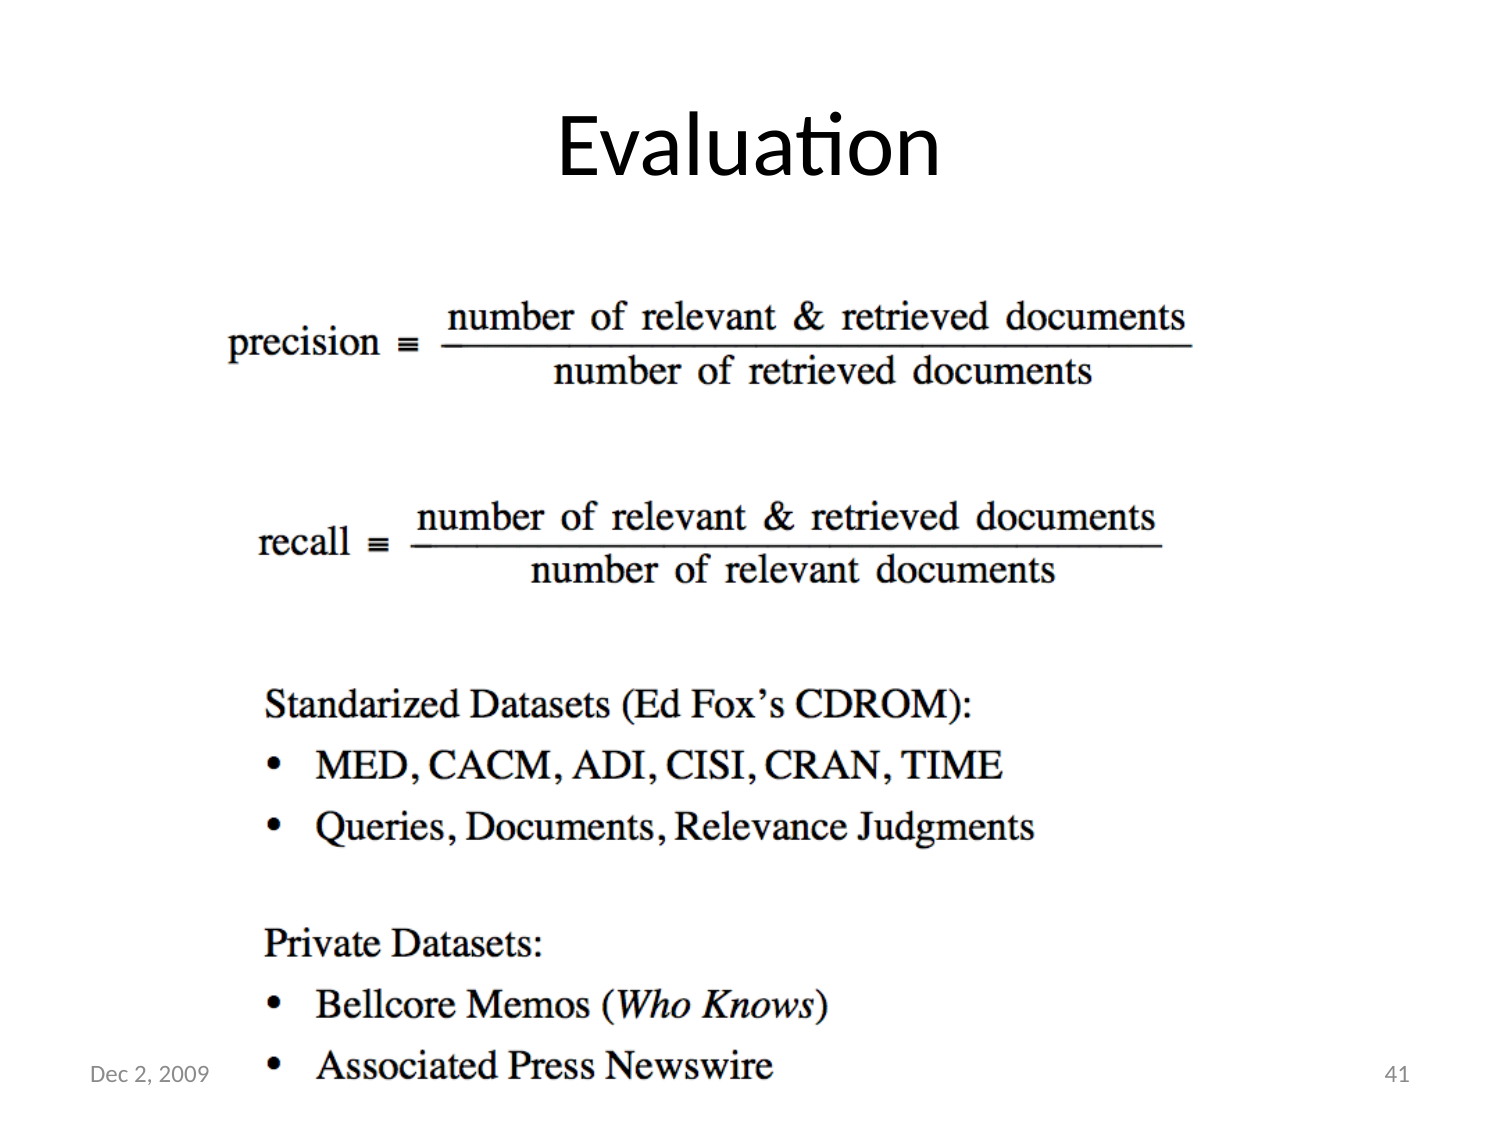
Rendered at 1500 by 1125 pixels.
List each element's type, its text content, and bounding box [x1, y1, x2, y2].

slide_number 41 [1216, 1042, 1425, 1103]
picture [212, 262, 1213, 1113]
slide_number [75, 1042, 207, 1103]
title Evaluation [75, 45, 1425, 233]
